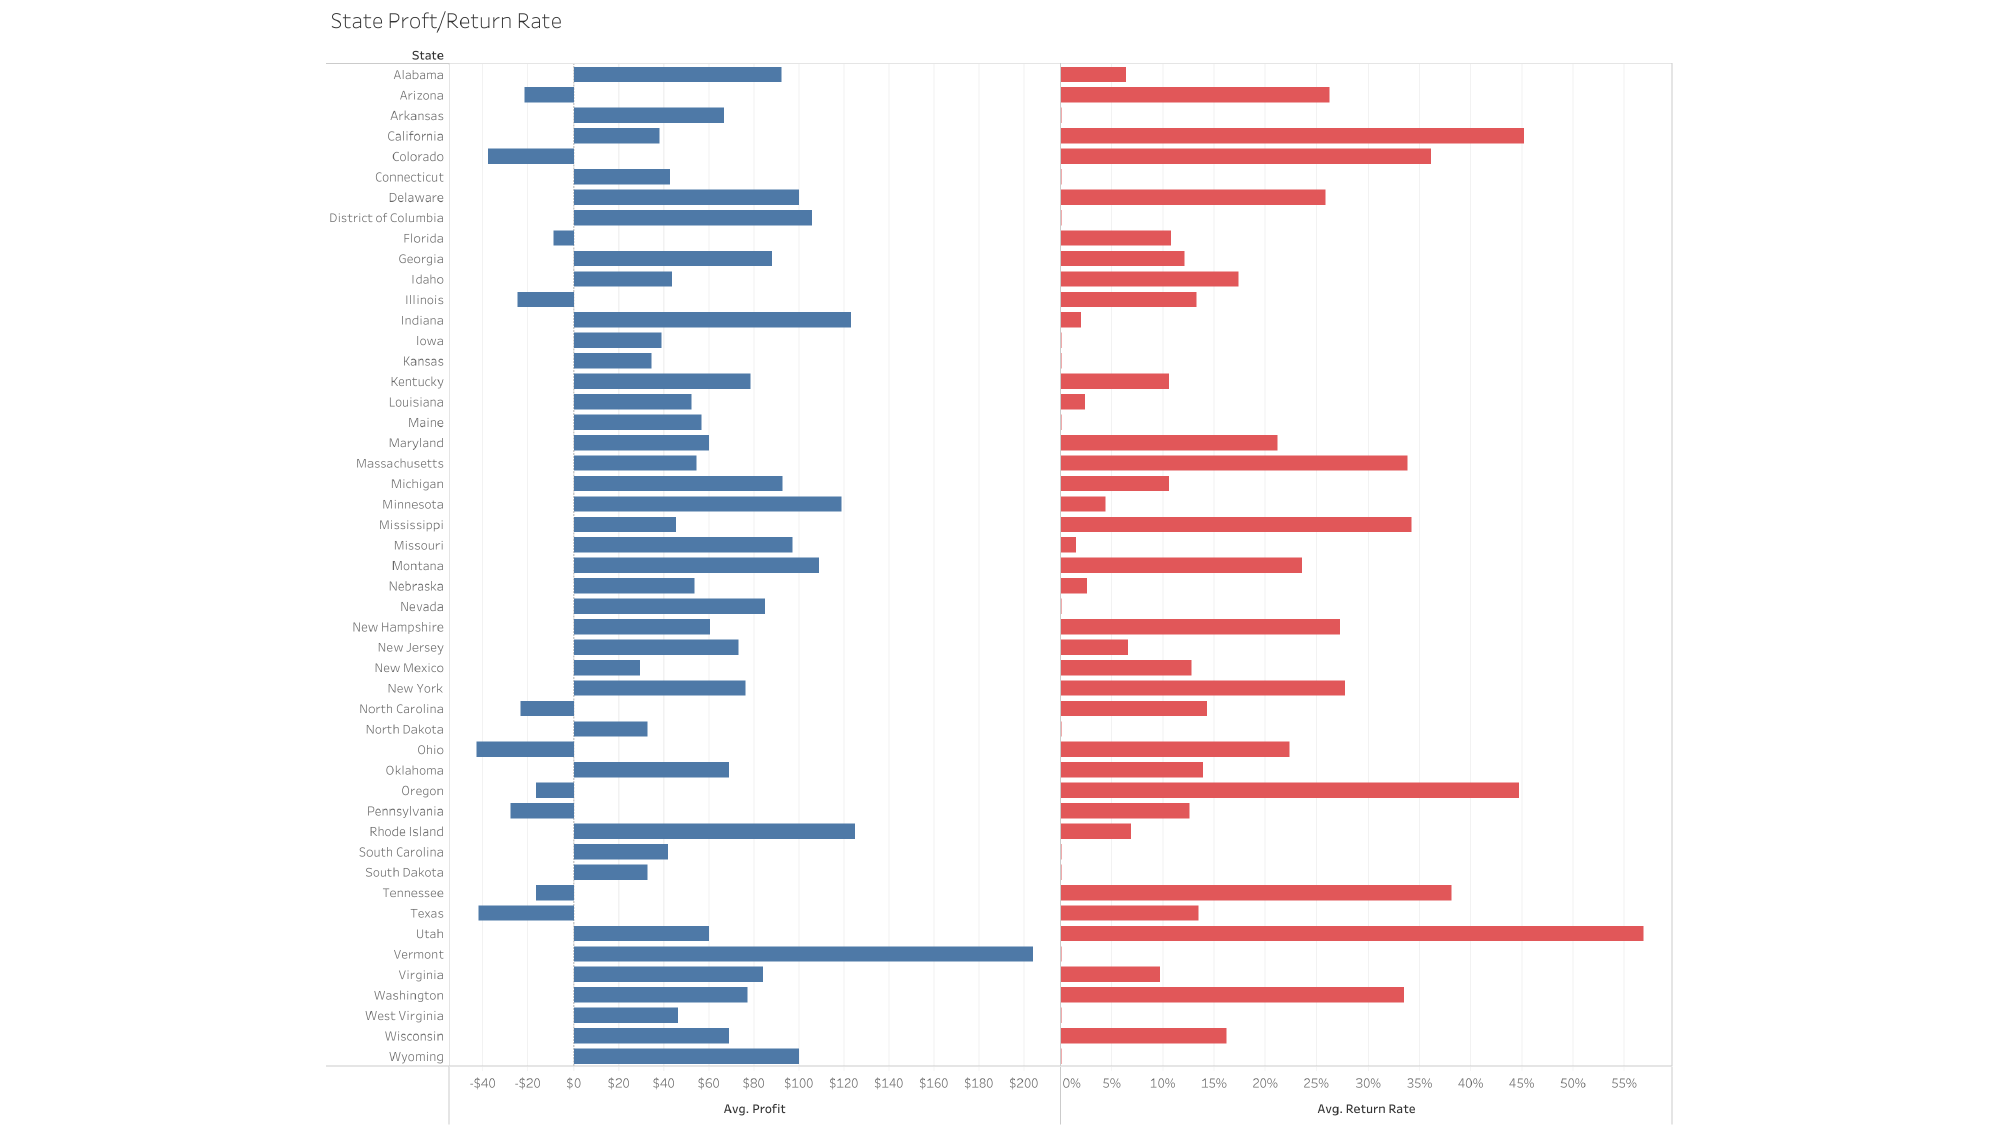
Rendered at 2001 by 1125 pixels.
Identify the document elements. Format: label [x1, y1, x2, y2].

picture [326, 0, 1674, 1125]
